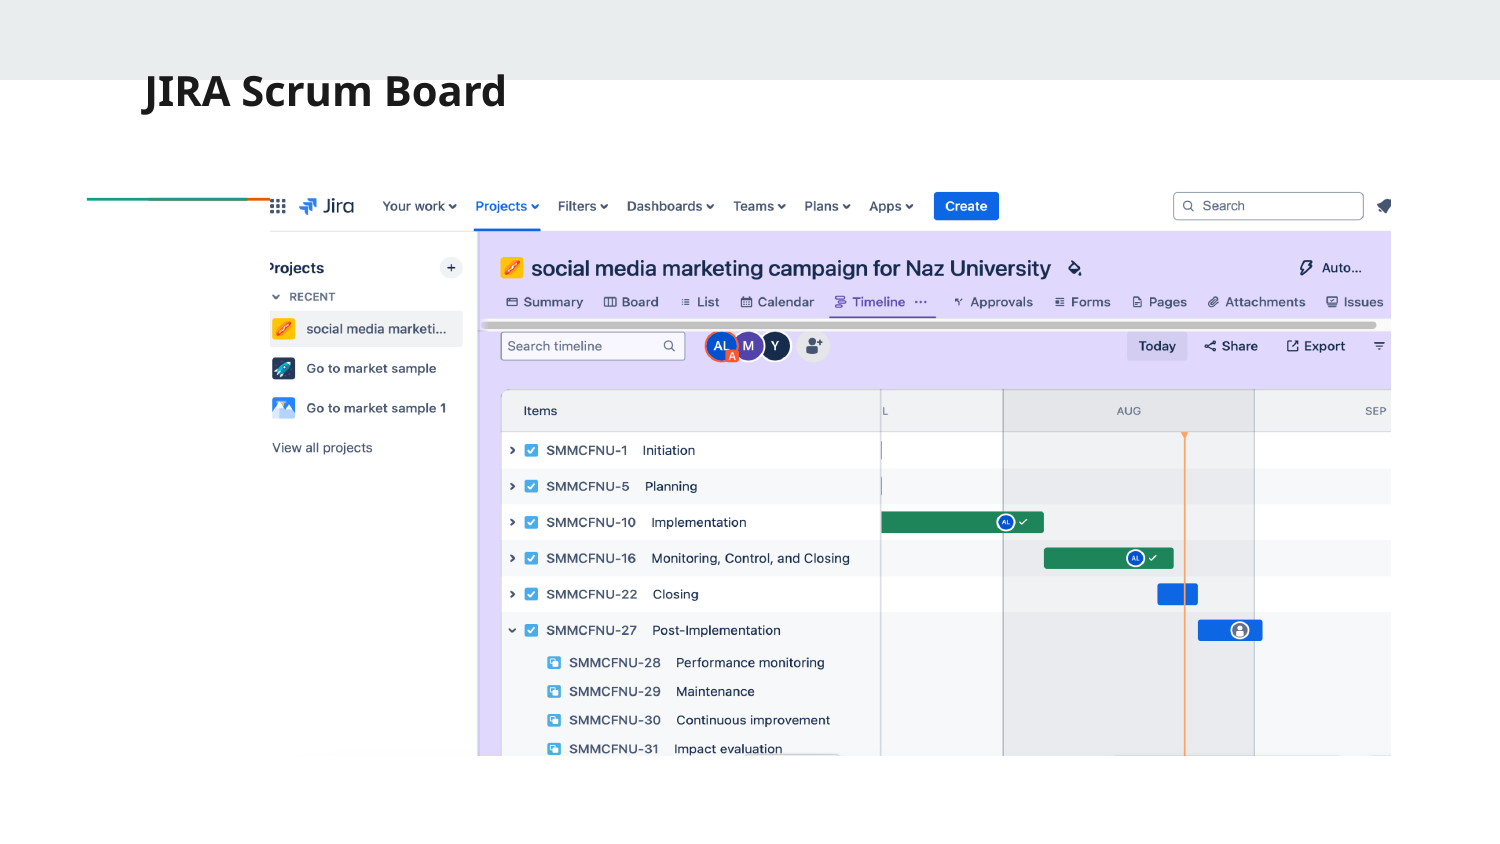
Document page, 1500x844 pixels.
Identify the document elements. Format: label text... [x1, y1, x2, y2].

picture [270, 191, 1391, 756]
title JIRA Scrum Board [129, 42, 1391, 130]
